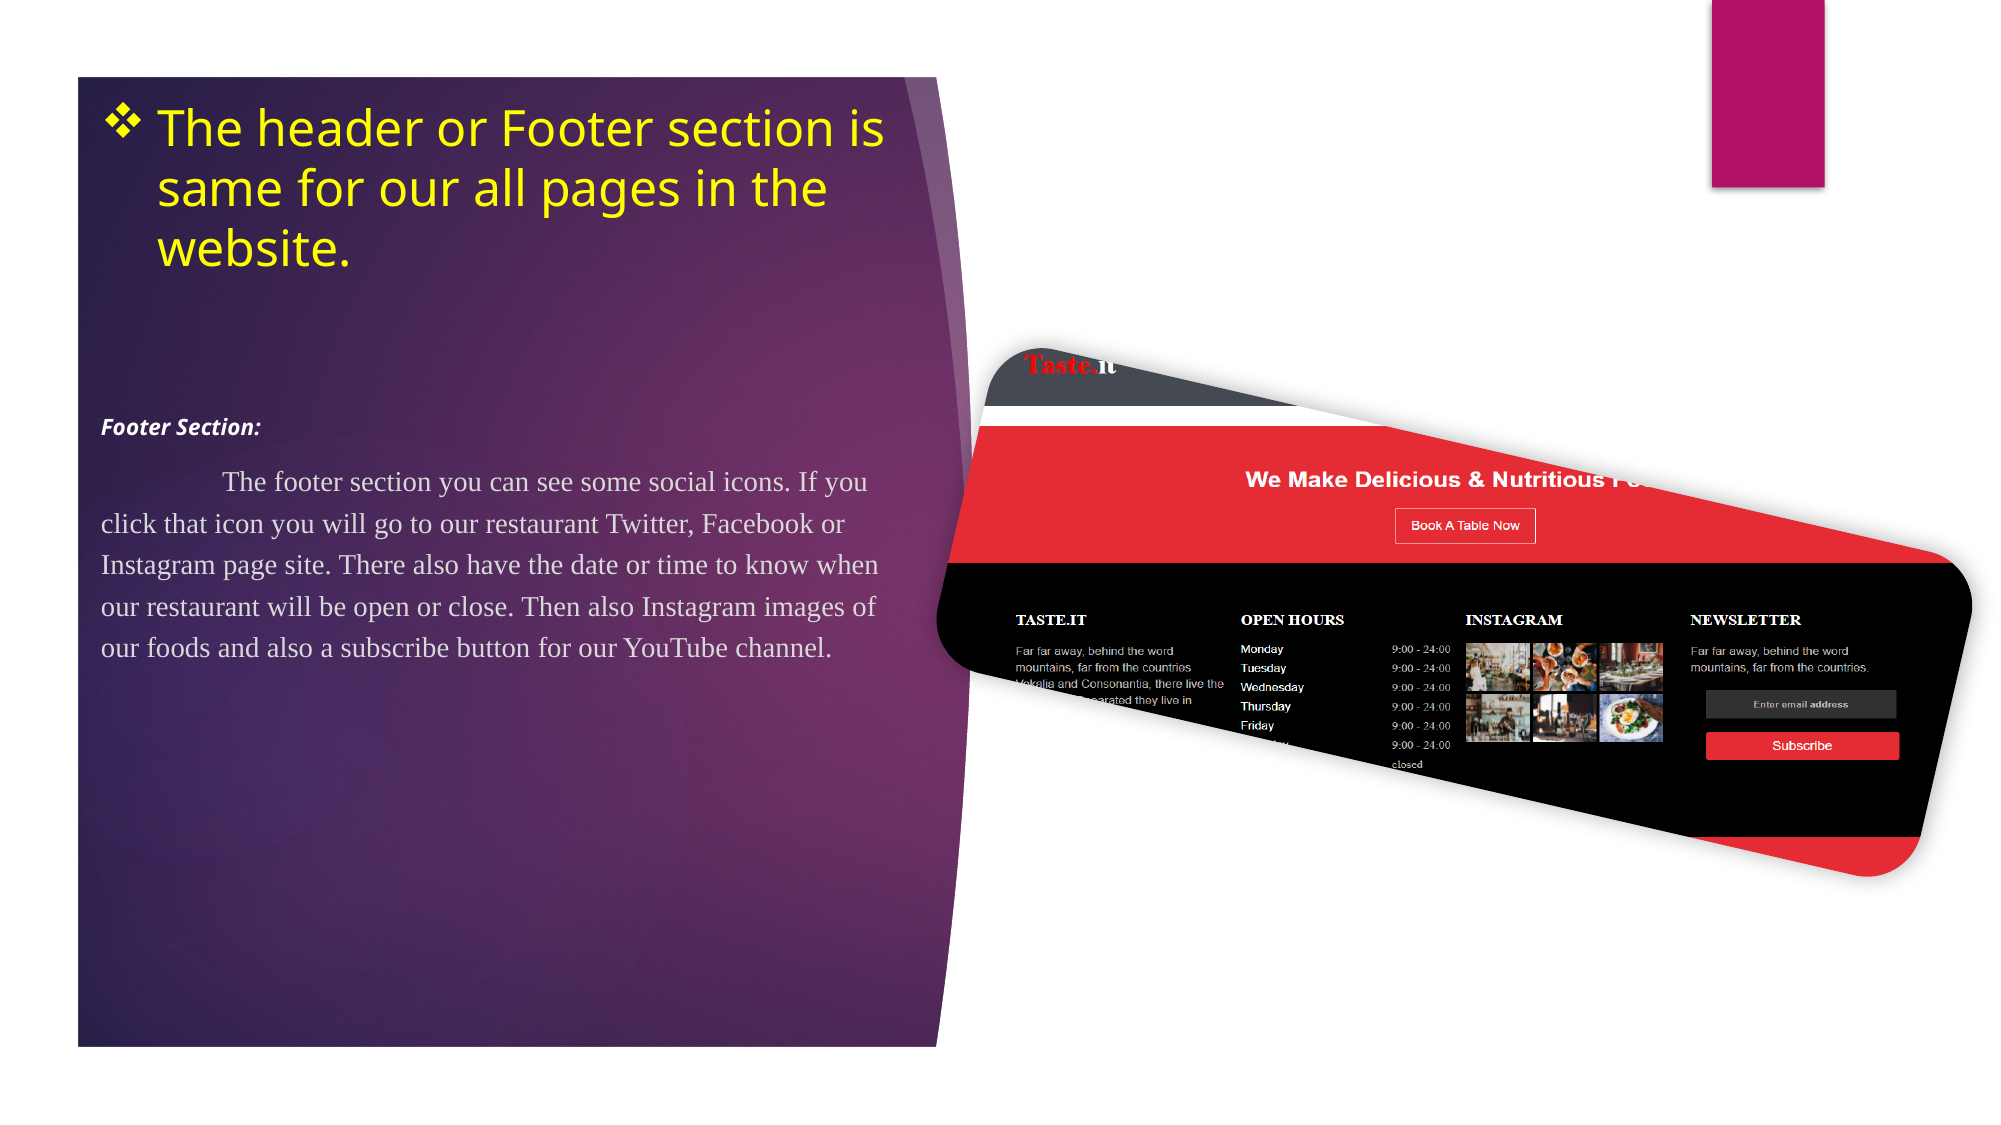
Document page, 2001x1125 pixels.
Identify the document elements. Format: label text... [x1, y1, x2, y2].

title The header or Footer section is same for our all pages in the website. [85, 85, 906, 284]
list Footer Section: The footer section you can see some social icons. If you click that icon you will go to our restaurant Twitter, Facebook or Instagram page site. There also have the date or time to know when our restaurant will be open or close. Then also Instagram images of our foods and also a subscribe button for our YouTube channel. [85, 405, 906, 715]
picture [936, 348, 1973, 877]
